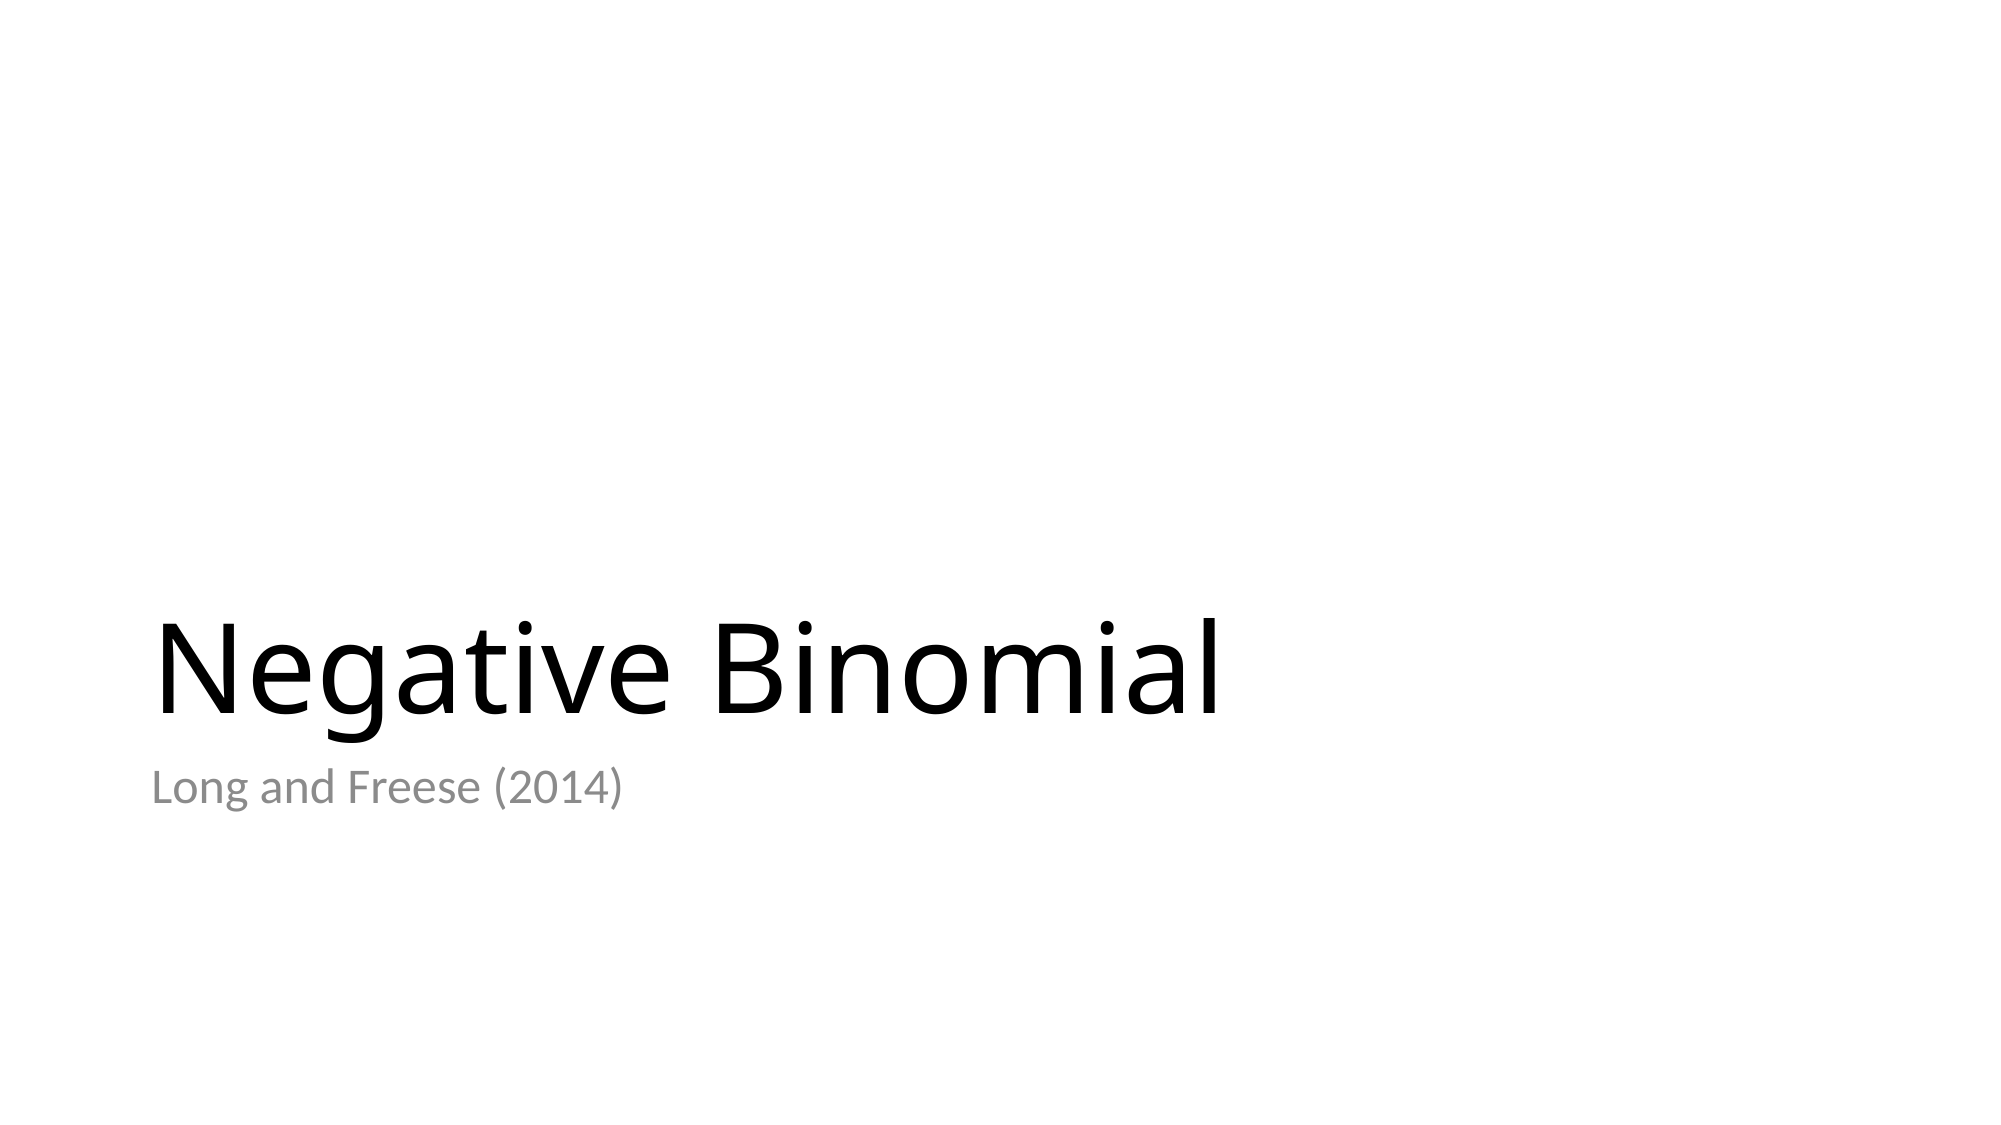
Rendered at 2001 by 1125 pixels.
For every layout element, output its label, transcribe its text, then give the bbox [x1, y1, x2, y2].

list Long and Freese (2014) [136, 752, 1862, 999]
title Negative Binomial [136, 280, 1862, 749]
